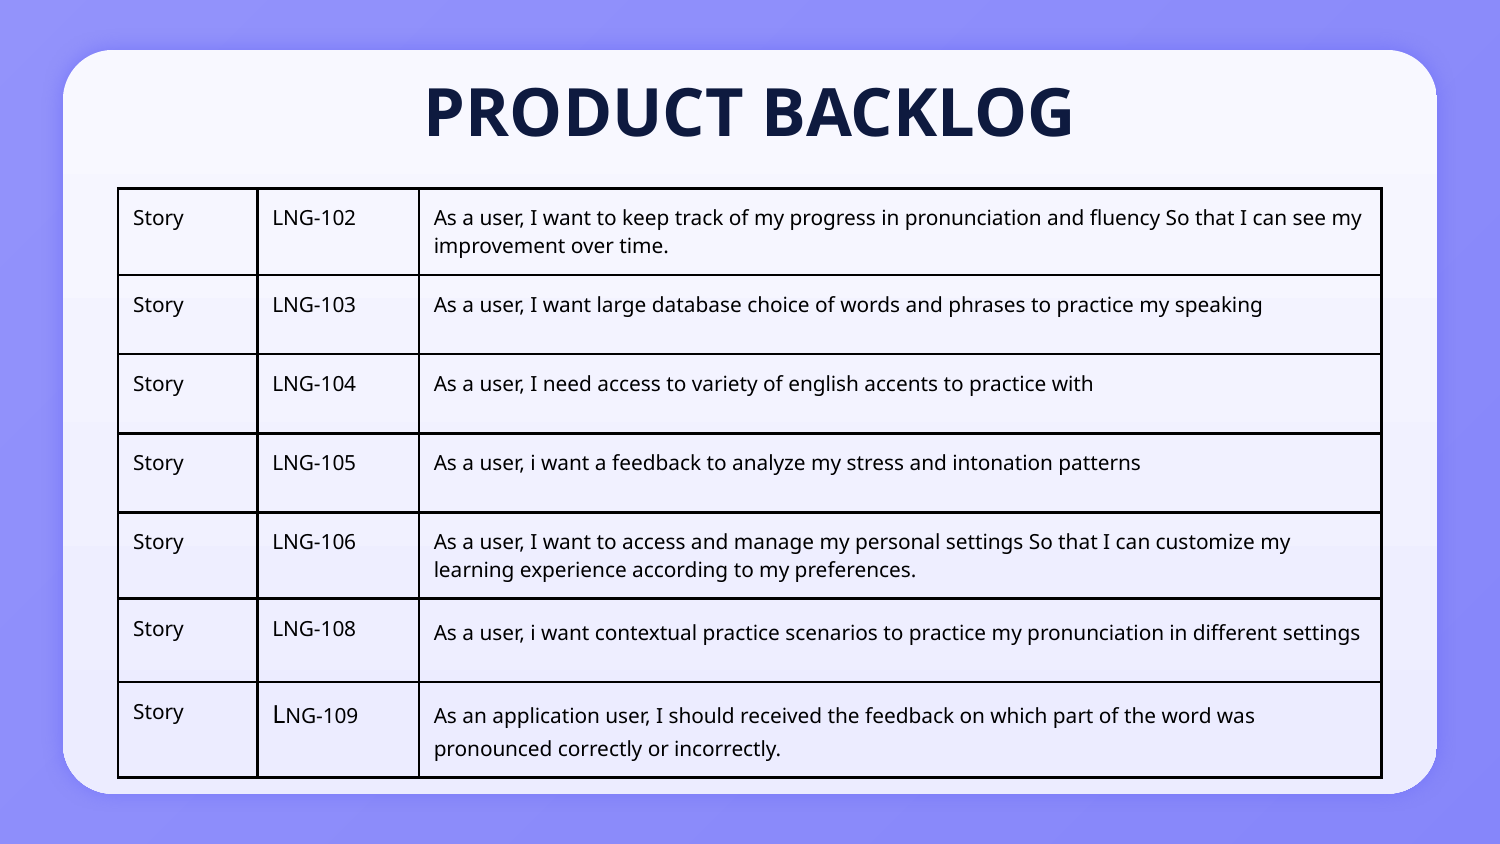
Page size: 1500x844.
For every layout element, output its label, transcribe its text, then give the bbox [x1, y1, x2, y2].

table_cell Story [119, 683, 256, 776]
table_cell As a user, I need access to variety of english accents to practice with [420, 355, 1380, 432]
table_header As a user, I want to keep track of my progress in pronunciation and fluency So that I can see my improvement over time. [420, 190, 1380, 274]
table_cell LNG-106 [259, 514, 418, 597]
table_cell Story [119, 435, 256, 511]
table_cell As a user, i want contextual practice scenarios to practice my pronunciation in different settings [420, 600, 1380, 681]
table_cell Story [119, 600, 256, 681]
table_cell LNG-105 [259, 435, 418, 511]
table_cell LNG-104 [259, 355, 418, 432]
table_cell As an application user, I should received the feedback on which part of the word was pronounced correctly or incorrectly. [420, 683, 1380, 776]
table_cell As a user, i want a feedback to analyze my stress and intonation patterns [420, 435, 1380, 511]
title PRODUCT BACKLOG [118, 54, 1382, 149]
table_cell LNG-108 [259, 600, 418, 681]
table_header LNG-102 [259, 190, 418, 274]
table_cell LNG-109 [259, 683, 418, 776]
table_cell As a user, I want large database choice of words and phrases to practice my speaking [420, 276, 1380, 353]
table_cell Story [119, 276, 256, 353]
table_cell As a user, I want to access and manage my personal settings So that I can customize my learning experience according to my preferences. [420, 514, 1380, 597]
table_header Story [119, 190, 256, 274]
table_cell LNG-103 [259, 276, 418, 353]
table_cell Story [119, 514, 256, 597]
table_cell Story [119, 355, 256, 432]
